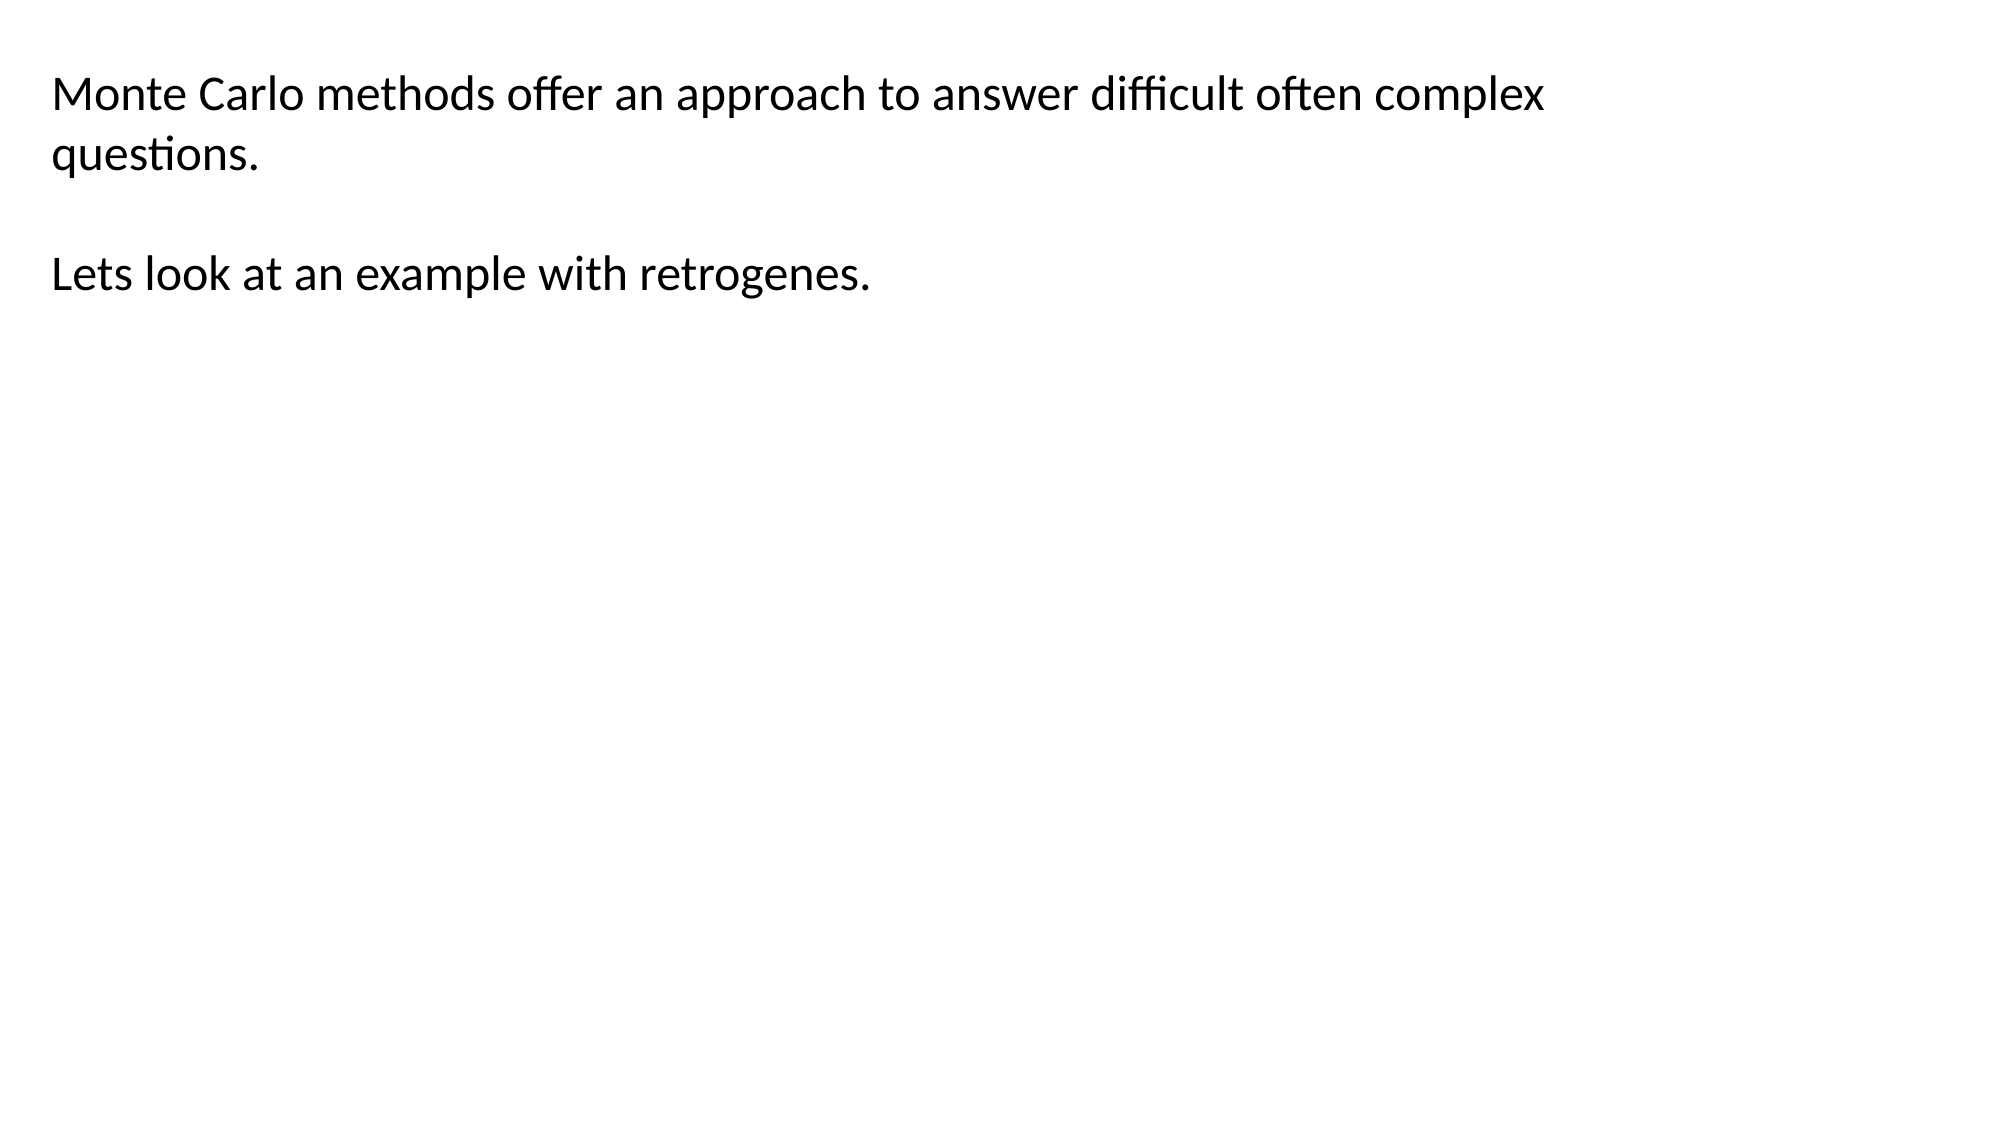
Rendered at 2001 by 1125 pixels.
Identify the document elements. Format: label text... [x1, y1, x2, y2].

text_box Monte Carlo methods offer an approach to answer difficult often complex questions. Lets look at an example with retrogenes. [36, 52, 1582, 308]
